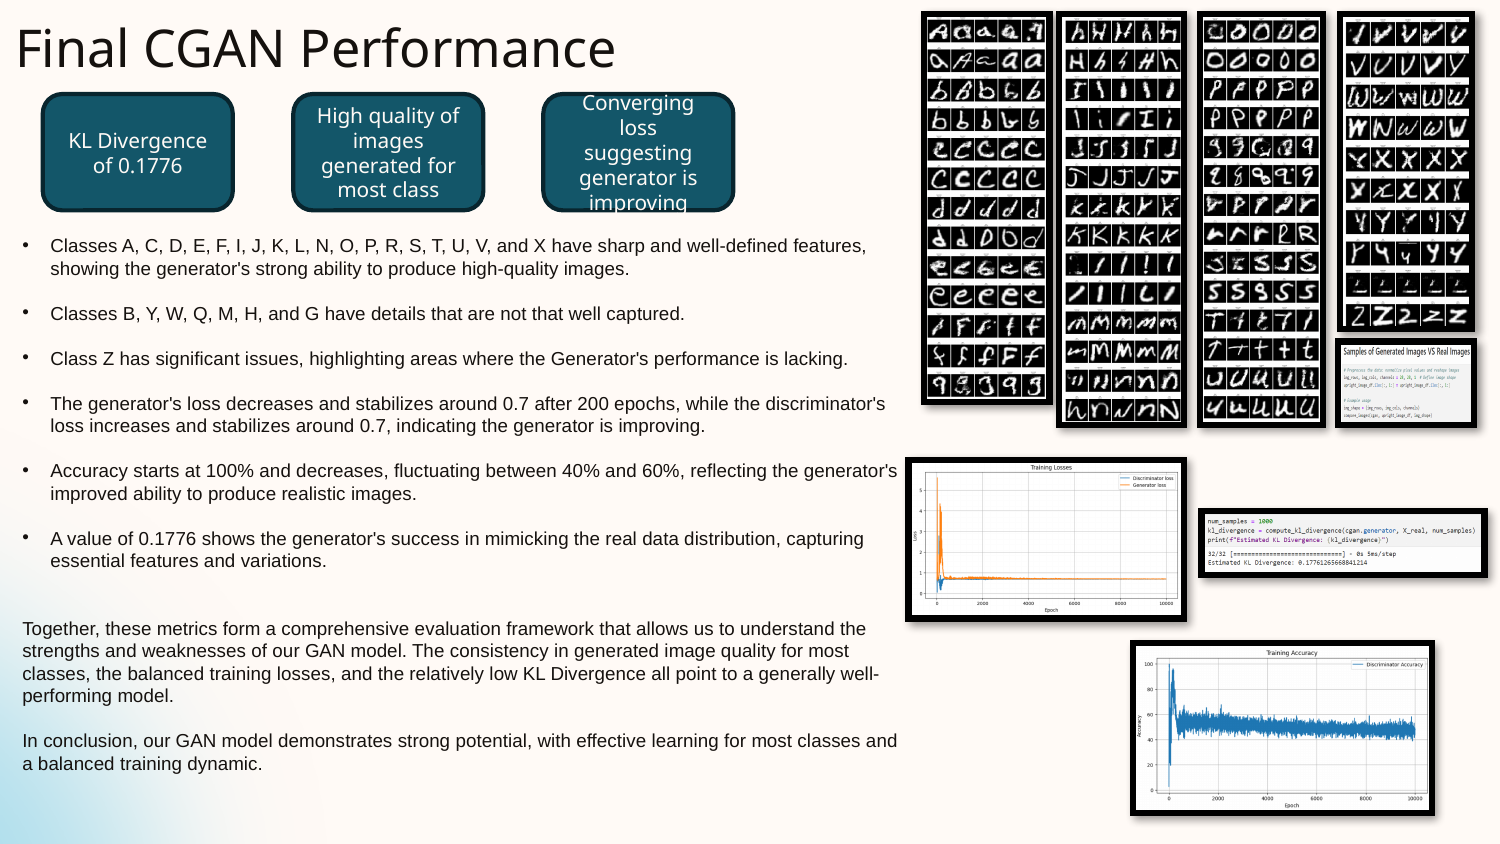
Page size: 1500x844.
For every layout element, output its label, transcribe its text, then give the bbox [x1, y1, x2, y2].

picture [1204, 514, 1482, 572]
picture [1135, 646, 1430, 811]
text_box Classes A, C, D, E, F, I, J, K, L, N, O, P, R, S, T, U, V, and X have sharp and well-defined features, showing the generator's strong ability to produce high-quality images. Classes B, Y, W, Q, M, H, and G have details that are not that well captured. Class Z has significant issues, highlighting areas where the Generator's performance is lacking. The generator's loss decreases and stabilizes around 0.7 after 200 epochs, while the discriminator's loss increases and stabilizes around 0.7, indicating the generator is improving. Accuracy starts at 100% and decreases, fluctuating between 40% and 60%, reflecting the generator's improved ability to produce realistic images. A value of 0.1776 shows the generator's success in mimicking the real data distribution, capturing essential features and variations. Together, these metrics form a comprehensive evaluation framework that allows us to understand the strengths and weaknesses of our GAN model. The consistency in generated image quality for most classes, the balanced training losses, and the relatively low KL Divergence all point to a generally well-performing model. In conclusion, our GAN model demonstrates strong potential, with effective learning for most classes and a balanced training dynamic. [7, 226, 920, 844]
picture [1340, 344, 1472, 423]
picture [1342, 16, 1470, 327]
text_box High quality of images generated for most class [291, 91, 486, 213]
picture [927, 16, 1047, 399]
title Final CGAN Performance [0, 0, 1266, 90]
picture [1061, 16, 1181, 423]
picture [0, 104, 673, 844]
picture [1202, 16, 1321, 423]
text_box KL Divergence of 0.1776 [40, 91, 235, 213]
picture [911, 462, 1181, 616]
text_box Converging loss suggesting generator is improving [541, 91, 736, 213]
